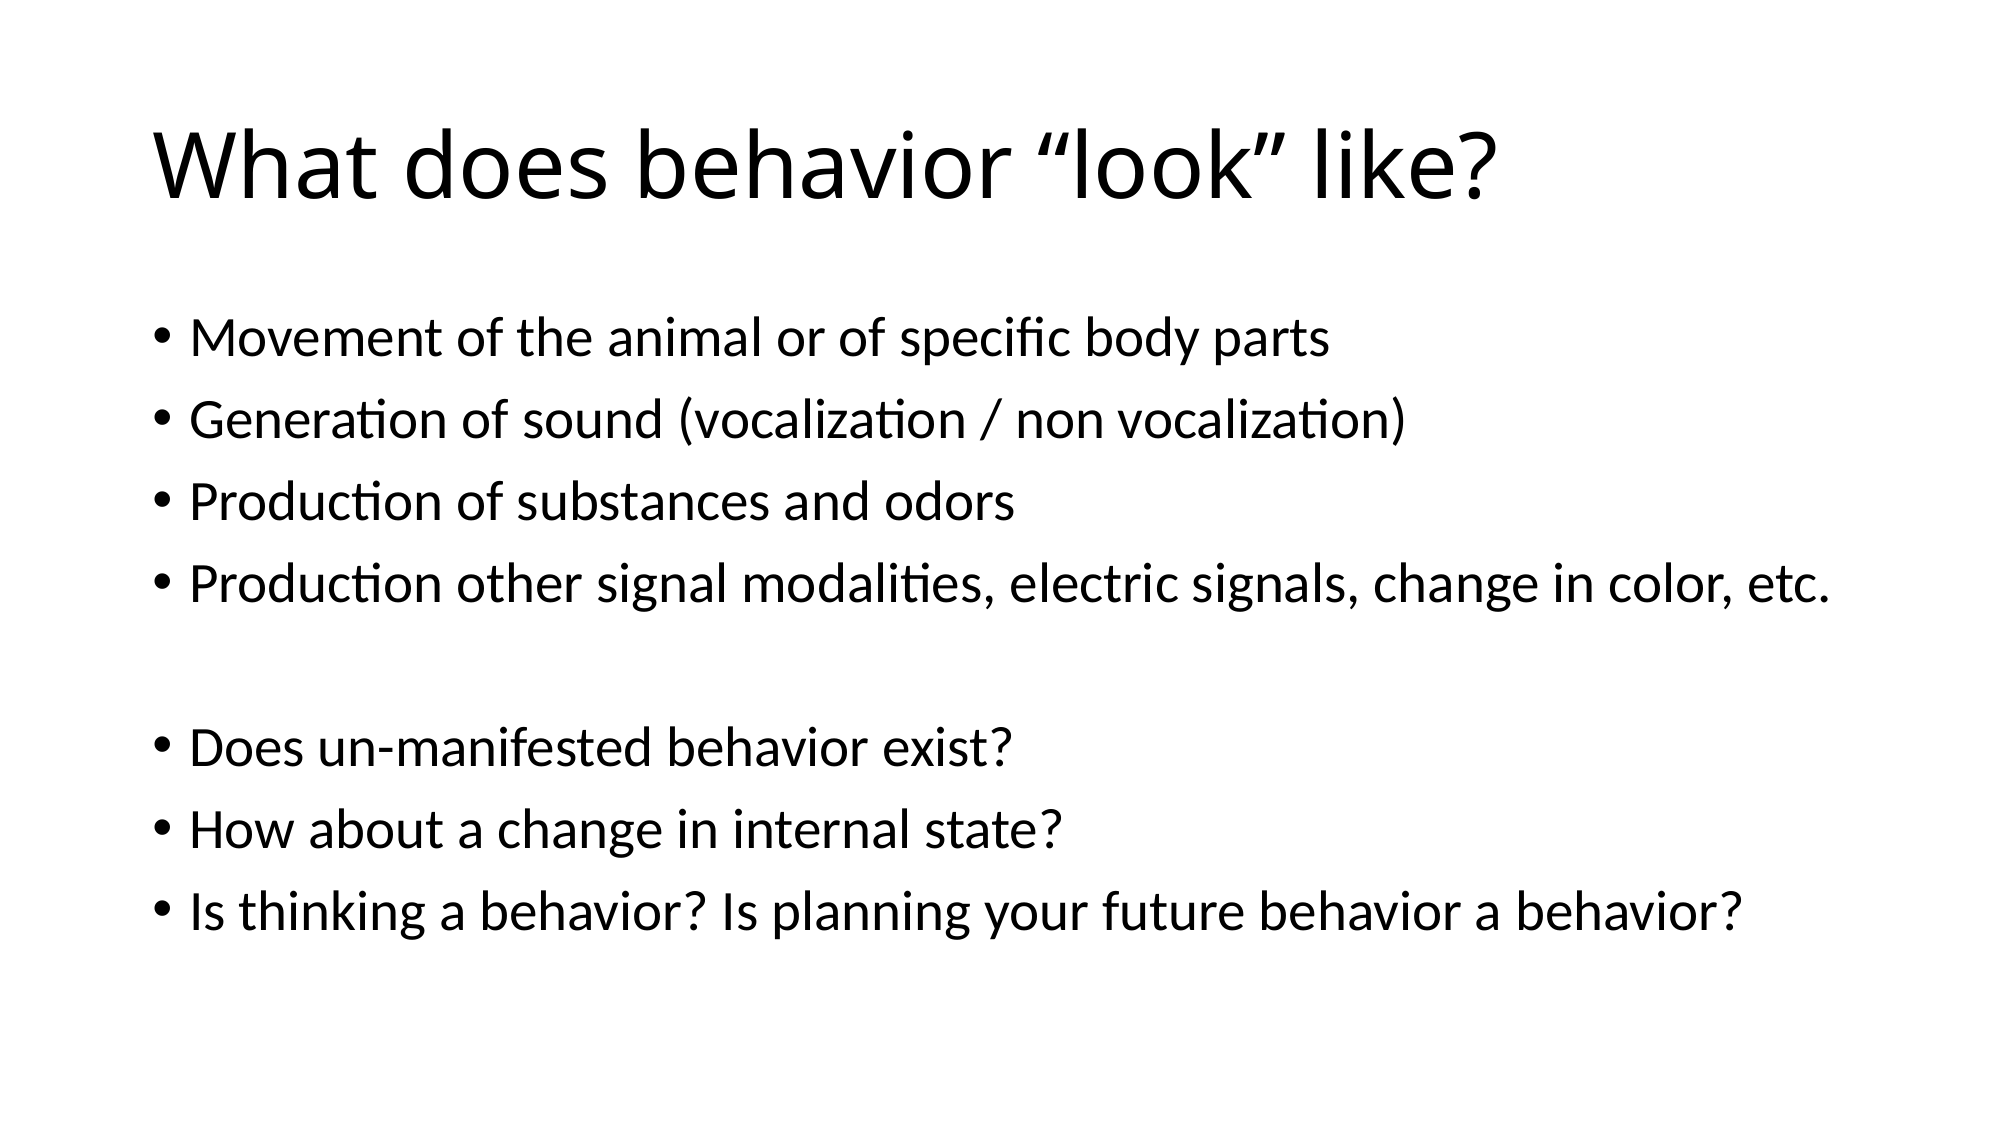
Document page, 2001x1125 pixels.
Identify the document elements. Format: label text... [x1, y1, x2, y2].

list Movement of the animal or of specific body parts Generation of sound (vocalization / non vocalization) Production of substances and odors Production other signal modalities, electric signals, change in color, etc. Does un-manifested behavior exist? How about a change in internal state? Is thinking a behavior? Is planning your future behavior a behavior? [137, 299, 1863, 1014]
title What does behavior “look” like? [137, 59, 1863, 278]
